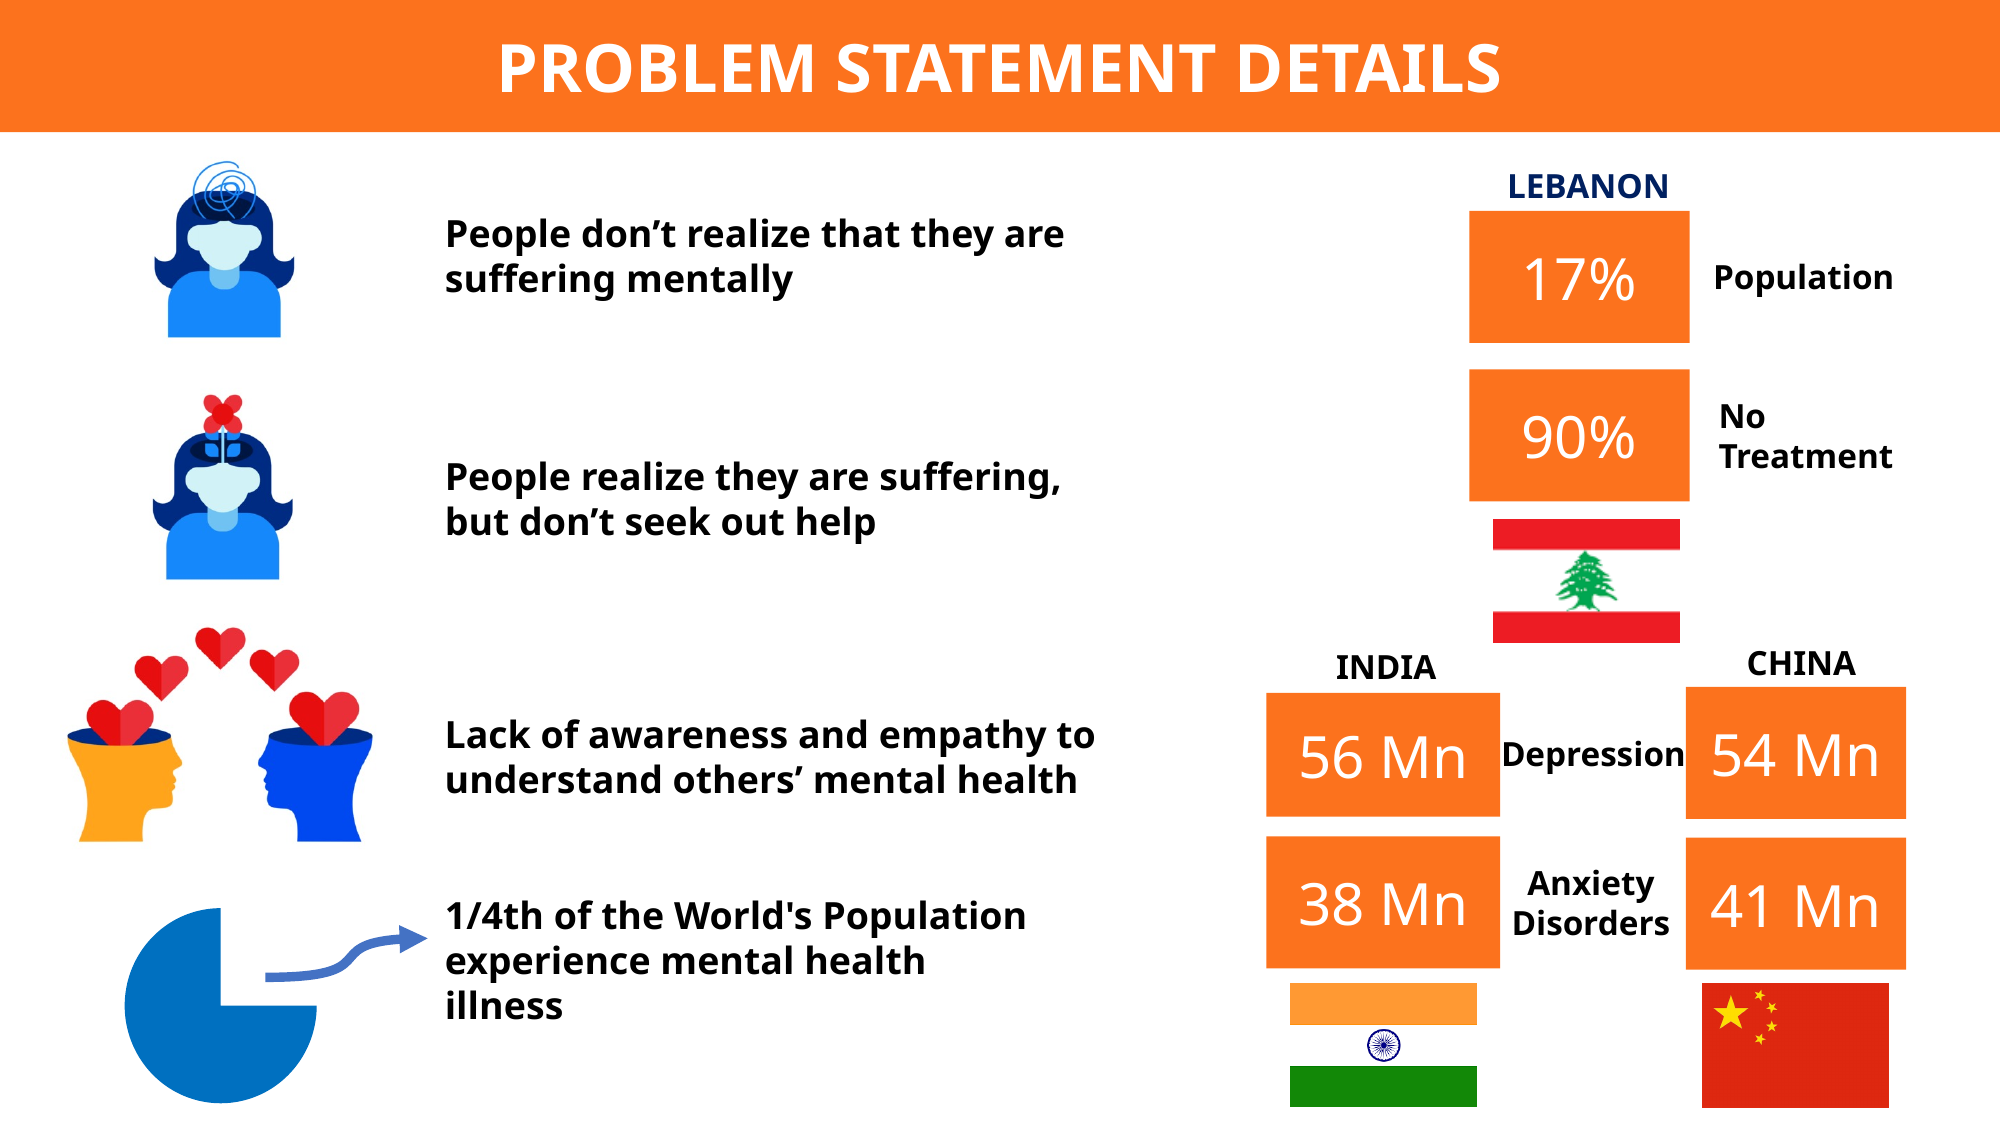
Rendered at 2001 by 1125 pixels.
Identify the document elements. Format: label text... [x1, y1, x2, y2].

picture [134, 153, 307, 361]
text_box Depression [1483, 725, 1704, 781]
text_box Population [1698, 249, 1919, 304]
text_box No Treatment [1703, 388, 1924, 483]
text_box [265, 938, 428, 978]
text_box 17% [1468, 210, 1691, 344]
text_box 56 Mn [1265, 692, 1501, 818]
text_box 41 Mn [1685, 837, 1907, 971]
text_box [0, 0, 2000, 133]
text_box People realize they are suffering, but don’t seek out help [429, 445, 1123, 551]
picture [1290, 983, 1477, 1107]
text_box 1/4th of the World's Population experience mental health illness [429, 884, 1068, 1035]
text_box Lack of awareness and empathy to understand others’ mental health [440, 703, 1265, 808]
text_box 38 Mn [1265, 835, 1501, 969]
text_box People don’t realize that they are suffering mentally [429, 202, 1123, 308]
text_box 54 Mn [1685, 686, 1907, 820]
picture [1493, 519, 1680, 643]
text_box Anxiety Disorders [1501, 854, 1690, 950]
text_box PROBLEM STATEMENT DETAILS [471, 18, 1529, 113]
text_box LEBANON [1492, 157, 1732, 212]
text_box INDIA [1321, 638, 1576, 694]
picture [15, 381, 440, 864]
text_box 90% [1468, 368, 1691, 502]
picture [1702, 983, 1889, 1108]
text_box CHINA [1731, 634, 1972, 689]
text_box [123, 907, 318, 1105]
